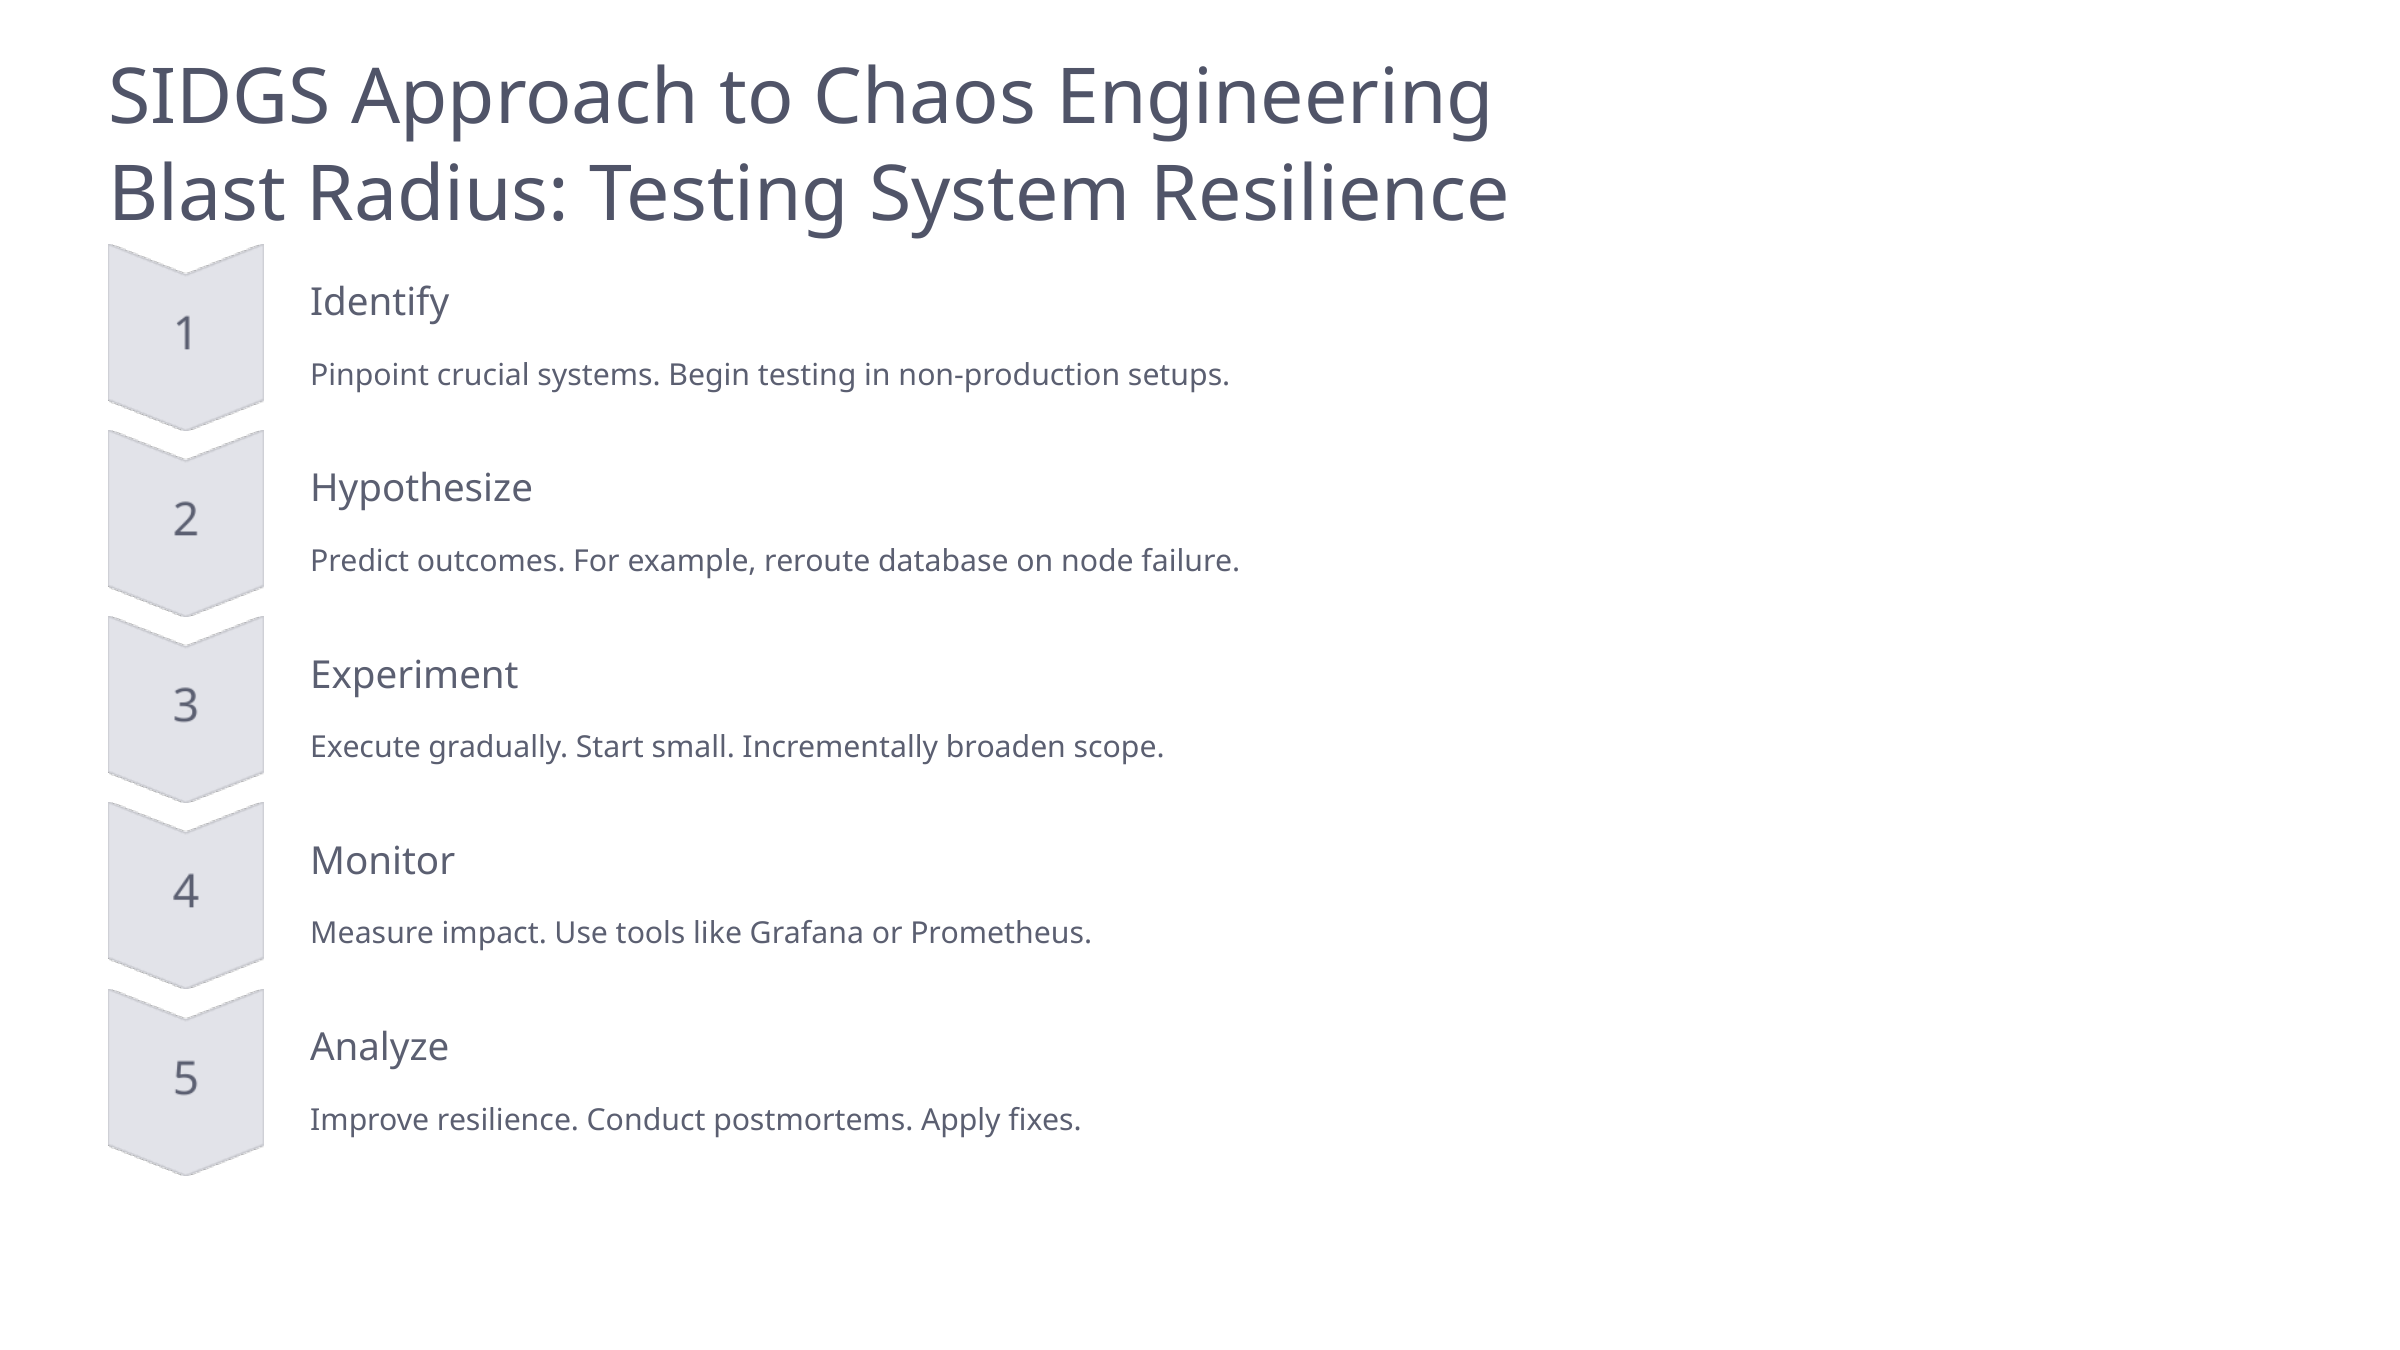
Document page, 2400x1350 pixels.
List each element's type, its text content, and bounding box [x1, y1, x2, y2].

text_box Monitor [310, 833, 698, 883]
picture [108, 244, 264, 1176]
text_box Analyze [310, 1020, 698, 1069]
text_box Experiment [310, 647, 698, 697]
text_box Pinpoint crucial systems. Begin testing in non-production setups. [310, 342, 2292, 393]
text_box Improve resilience. Conduct postmortems. Apply fixes. [310, 1087, 2292, 1137]
text_box SIDGS Approach to Chaos Engineering Blast Radius: Testing System Resilience [108, 42, 1536, 140]
text_box Execute gradually. Start small. Incrementally broaden scope. [310, 714, 2292, 765]
text_box Hypothesize [310, 461, 698, 511]
text_box Identify [310, 275, 698, 325]
text_box Predict outcomes. For example, reroute database on node failure. [310, 528, 2292, 579]
text_box Measure impact. Use tools like Grafana or Prometheus. [310, 901, 2292, 951]
